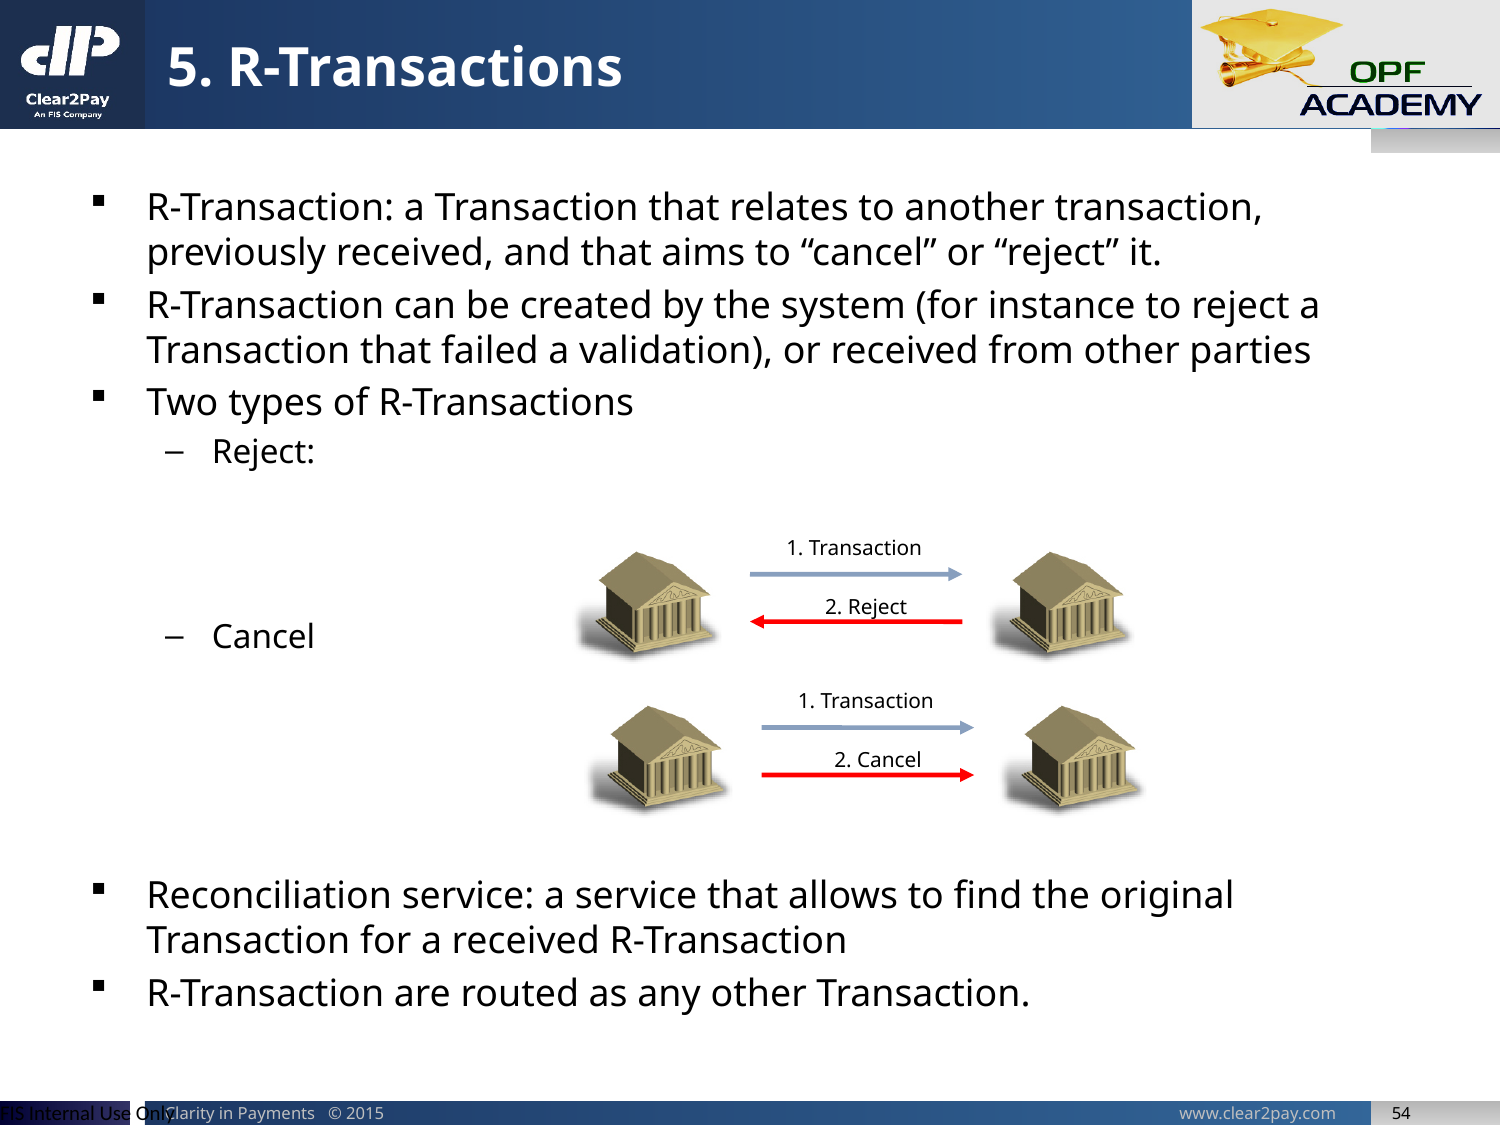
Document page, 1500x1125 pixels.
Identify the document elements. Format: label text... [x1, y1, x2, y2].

text_box [761, 721, 975, 734]
text_box 2. Reject [754, 586, 979, 626]
text_box 2. Cancel [763, 739, 992, 780]
text_box 1. Transaction [726, 680, 1005, 721]
picture [1372, 0, 1500, 129]
title 5. R-Transactions [152, 0, 1372, 129]
picture [986, 550, 1135, 664]
picture [584, 703, 734, 818]
picture [572, 550, 722, 664]
picture [0, 0, 145, 129]
text_box [749, 568, 963, 581]
picture [997, 703, 1147, 818]
text_box 1. Transaction [715, 527, 994, 567]
list R-Transaction: a Transaction that relates to another transaction, previously received, and that aims to “cancel” or “reject” it. R-Transaction can be created by the system (for instance to reject a Transaction that failed a validation), or received from other parties Two types of R-Transactions Reject: Cancel Reconciliation service: a service that allows to find the original Transaction for a received R-Transaction R-Transaction are routed as any other Transaction. [75, 175, 1425, 1067]
